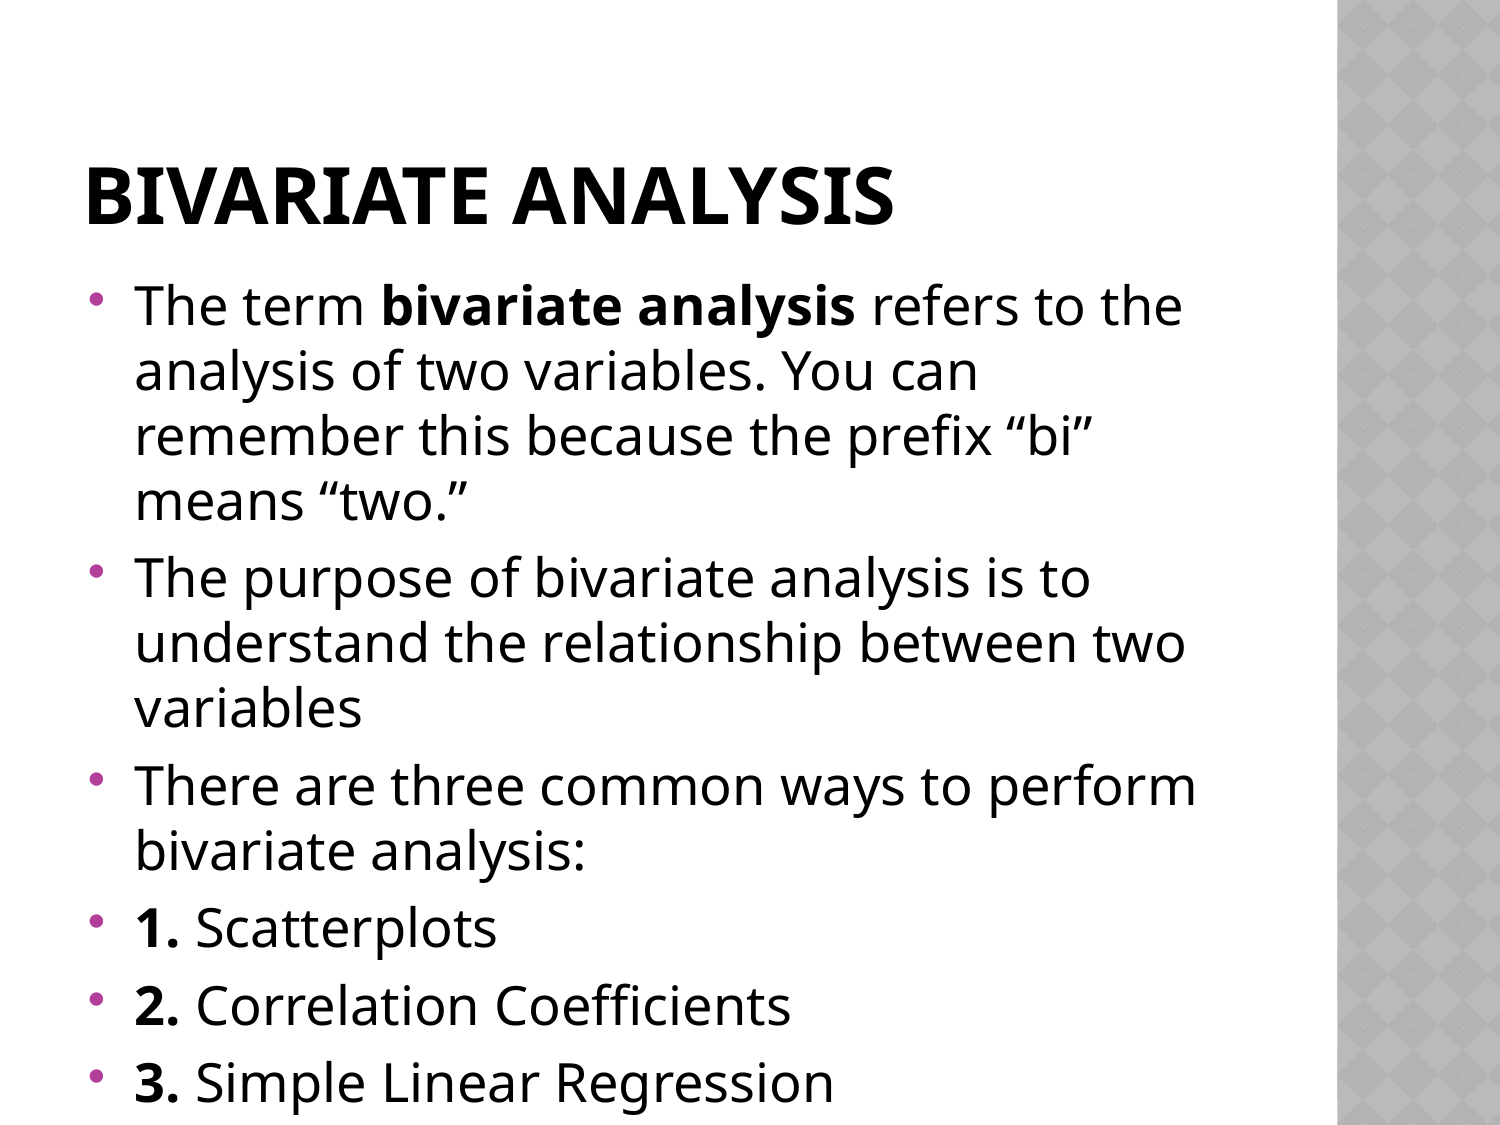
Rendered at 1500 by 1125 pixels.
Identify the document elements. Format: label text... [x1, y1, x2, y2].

title bivariate analysis [75, 52, 1263, 240]
list The term bivariate analysis refers to the analysis of two variables. You can remember this because the prefix “bi” means “two.” The purpose of bivariate analysis is to understand the relationship between two variables There are three common ways to perform bivariate analysis: 1. Scatterplots 2. Correlation Coefficients 3. Simple Linear Regression [75, 264, 1263, 1059]
